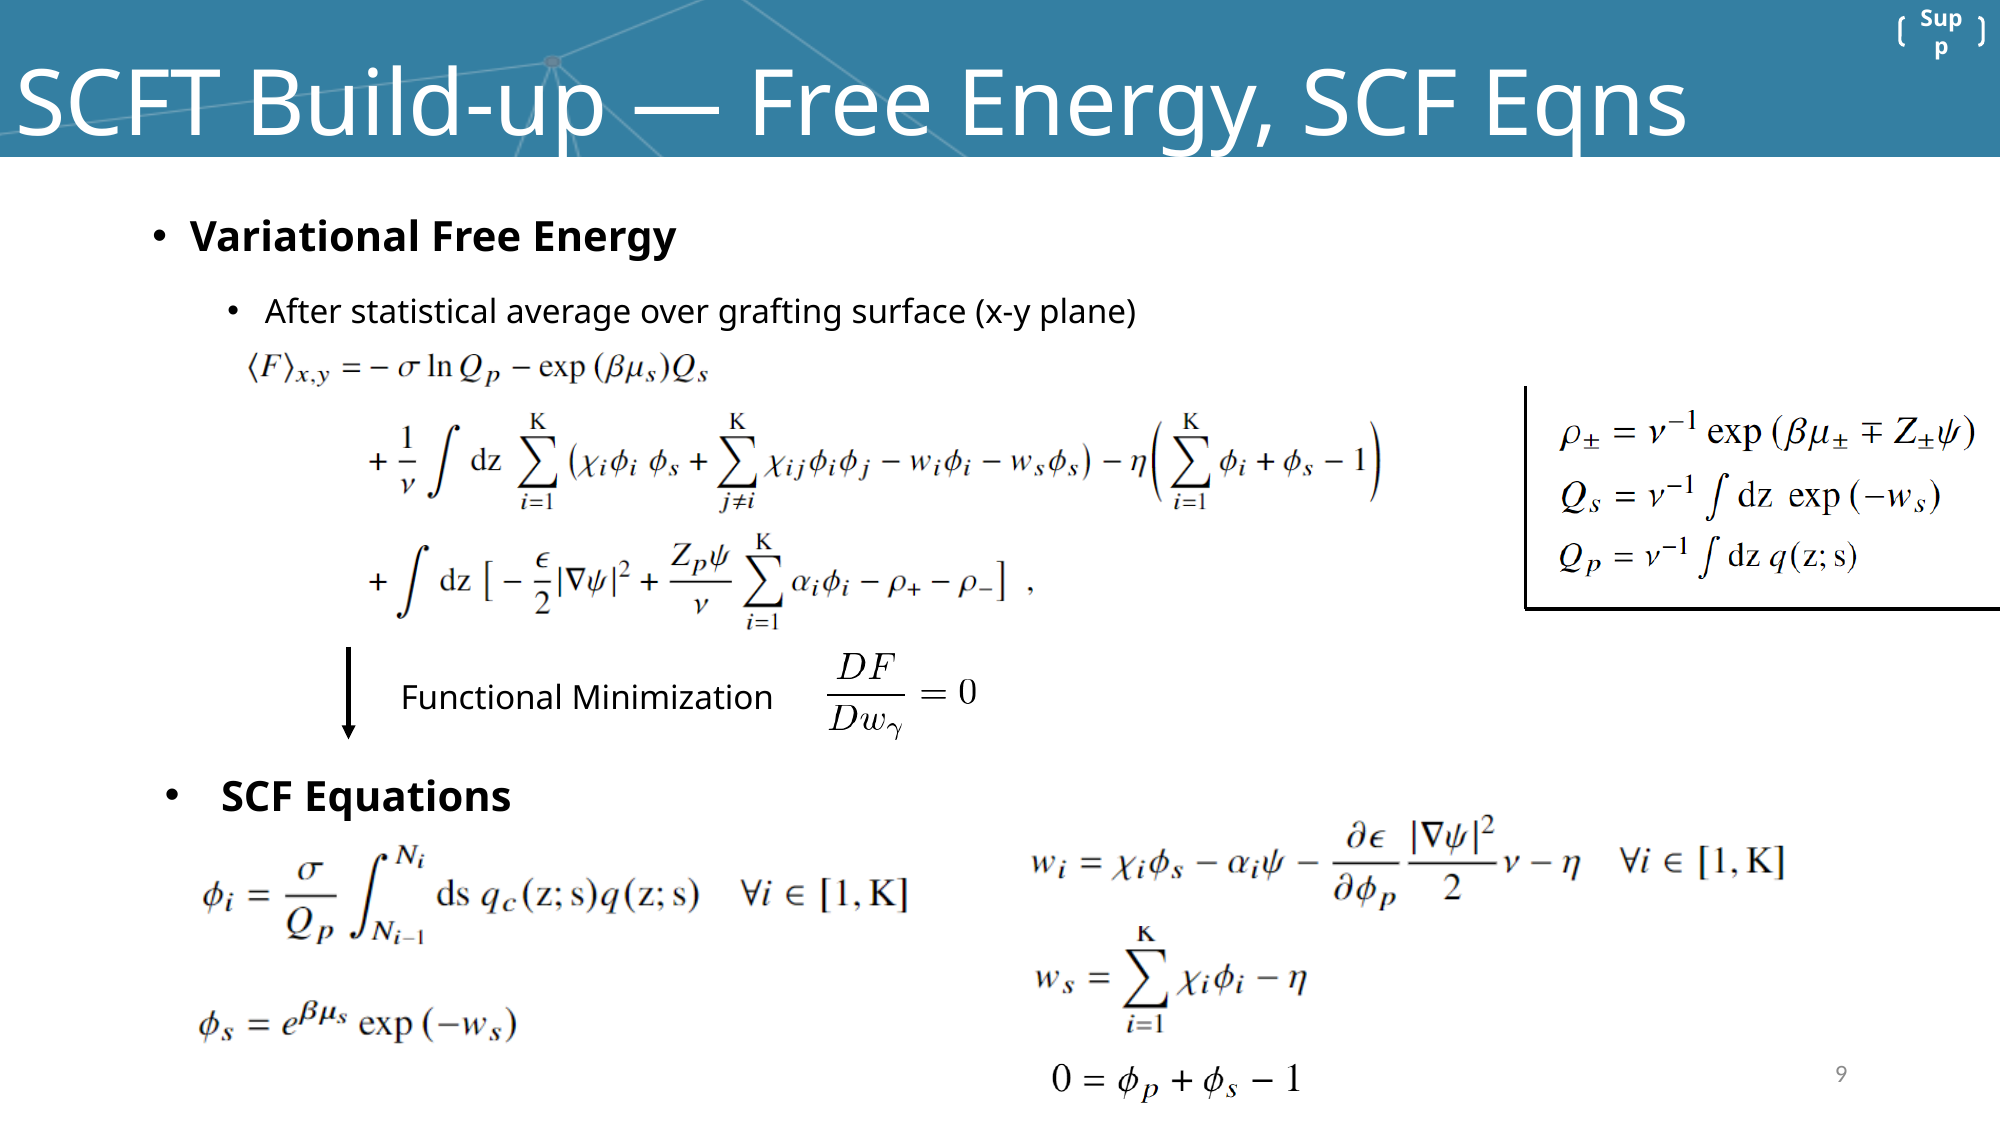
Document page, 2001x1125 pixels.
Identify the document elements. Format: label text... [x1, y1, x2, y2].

picture [999, 801, 1811, 1046]
text_box Functional Minimization [385, 668, 815, 724]
title SCFT Build-up — Free Energy, SCF Eqns [0, 23, 1803, 155]
slide_number 9 [1412, 1042, 1863, 1103]
text_box SCF Equations [150, 761, 579, 827]
picture [165, 840, 983, 965]
picture [827, 653, 976, 740]
picture [1044, 1054, 1308, 1108]
list Variational Free Energy After statistical average over grafting surface (x-y plane) [137, 177, 1863, 1016]
picture [239, 333, 1390, 640]
picture [165, 986, 983, 1063]
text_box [1525, 385, 2000, 610]
